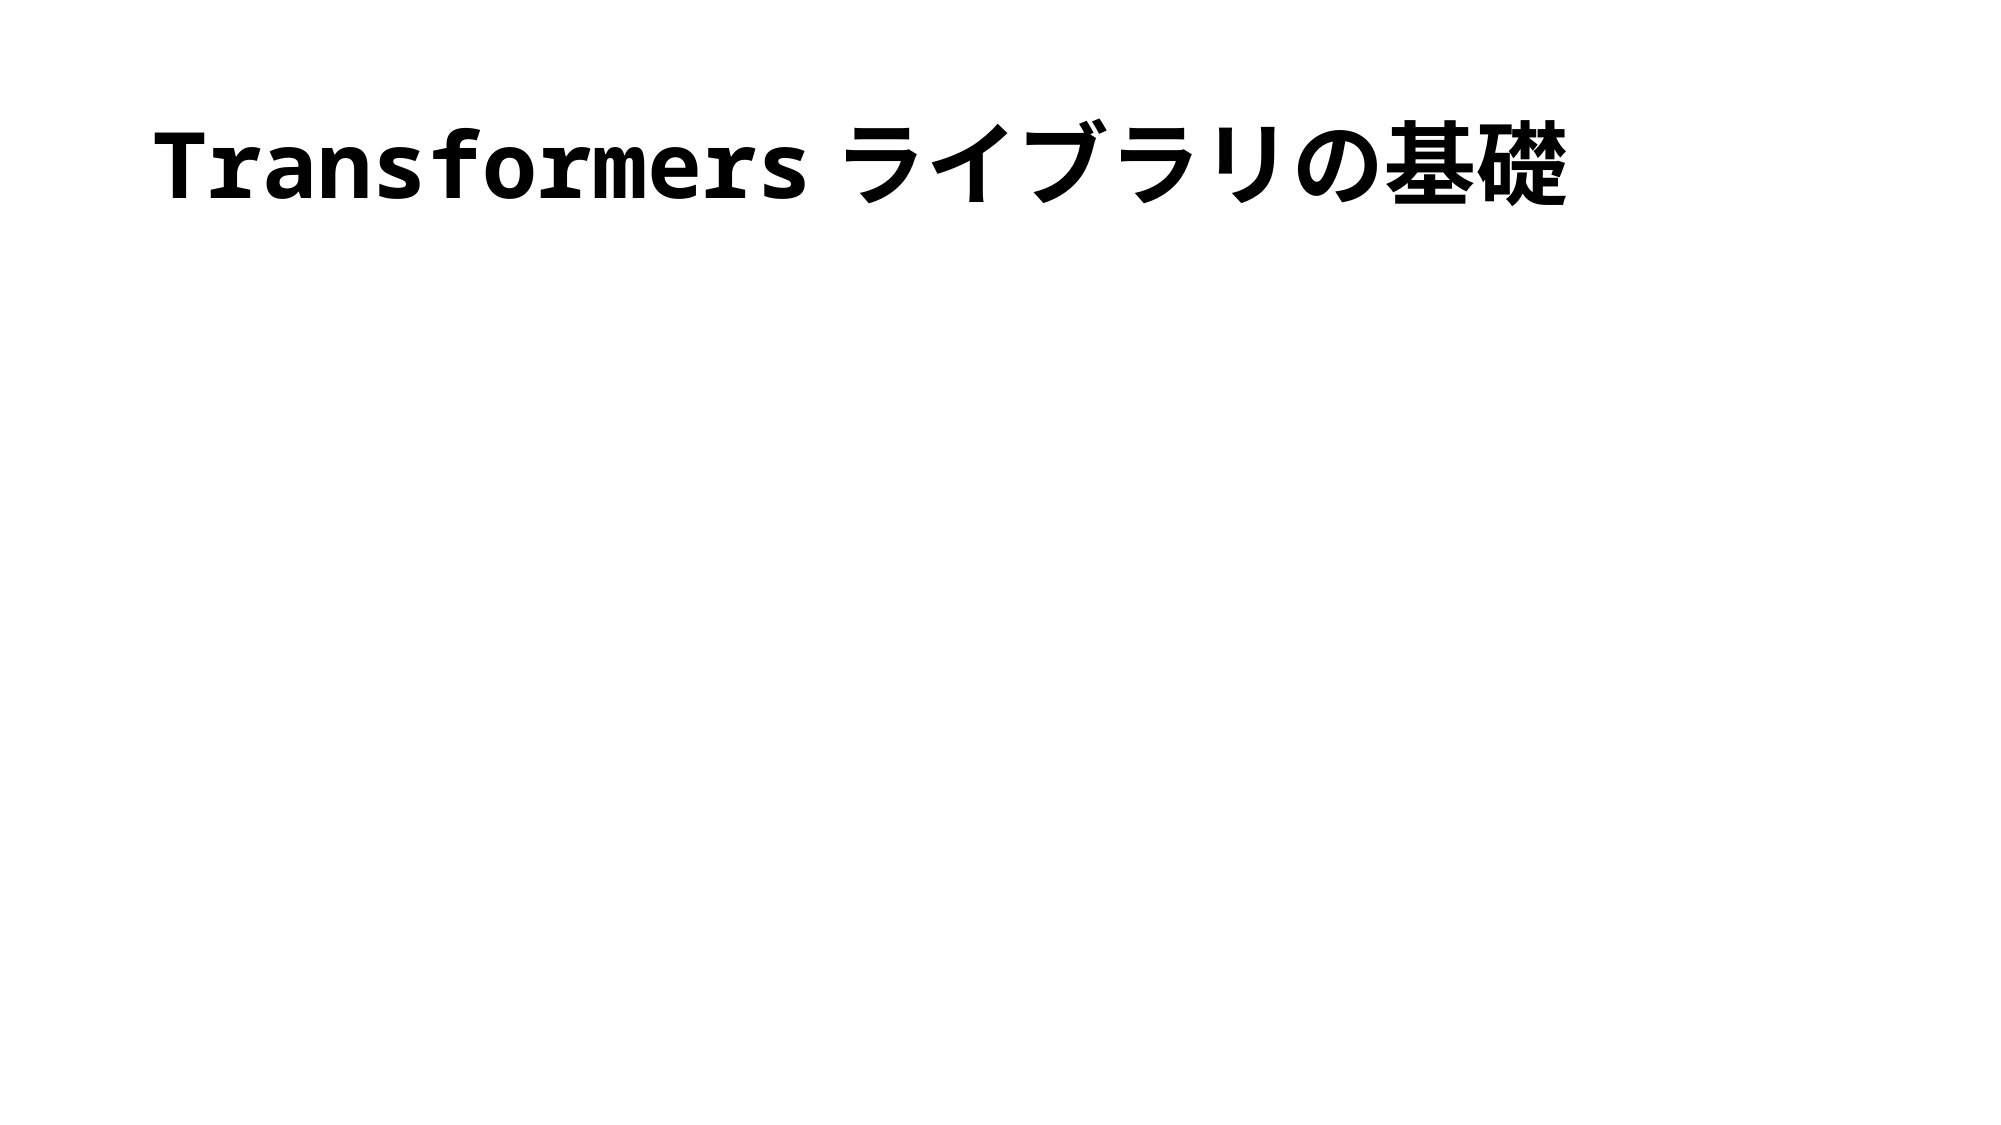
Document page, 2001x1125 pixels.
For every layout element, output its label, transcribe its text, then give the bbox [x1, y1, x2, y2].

title Transformersライブラリの基礎 [137, 59, 1863, 278]
